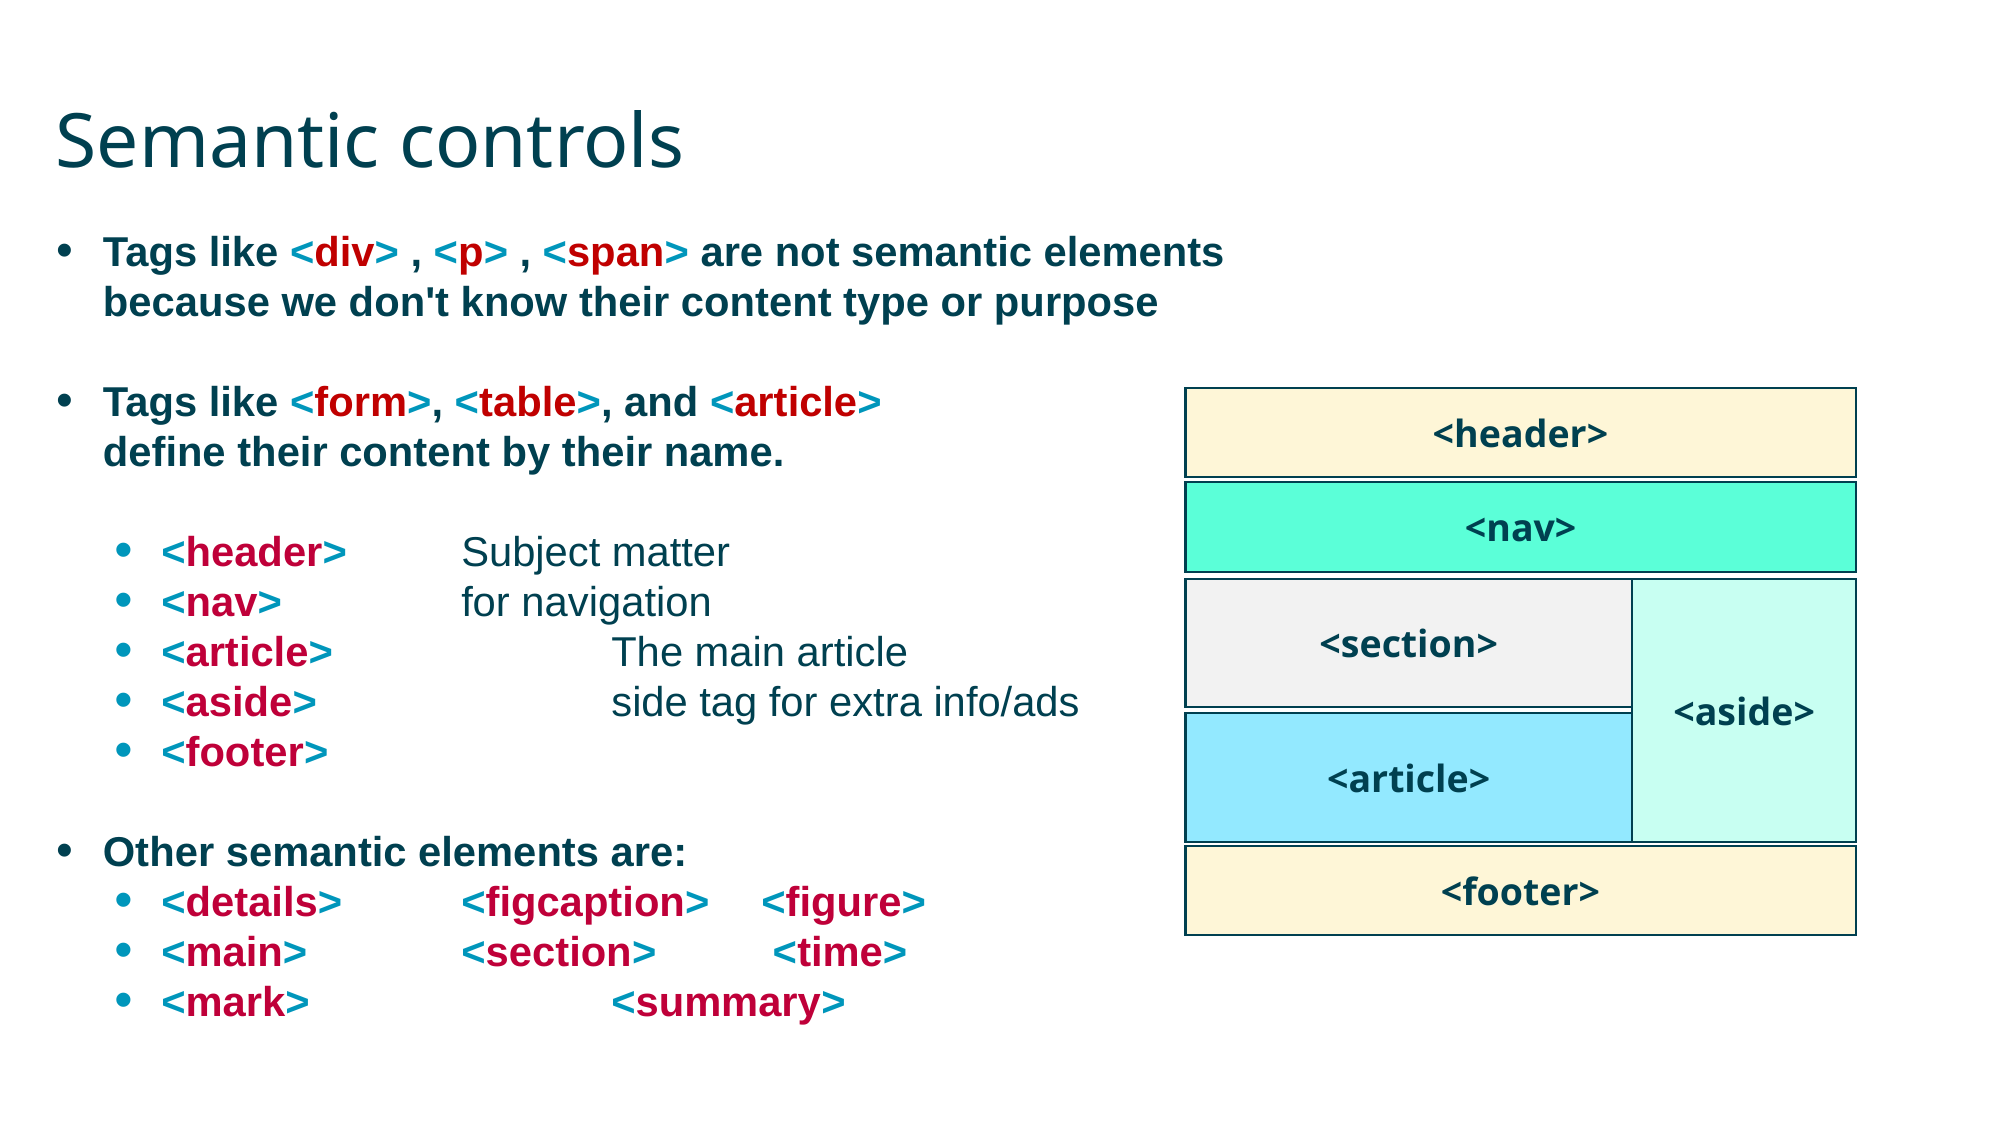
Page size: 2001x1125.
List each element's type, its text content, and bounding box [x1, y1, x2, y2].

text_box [1185, 387, 1857, 936]
title Semantic controls [55, 92, 1946, 224]
list Tags like <div> , <p> , <span> are not semantic elements because we don't know their content type or purpose Tags like <form>, <table>, and <article> define their content by their name. <header> Subject matter <nav> for navigation <article> The main article <aside> side tag for extra info/ads <footer> Other semantic elements are: <details> <figcaption> <figure> <main> <section> <time> <mark> <summary> [55, 224, 1946, 1038]
